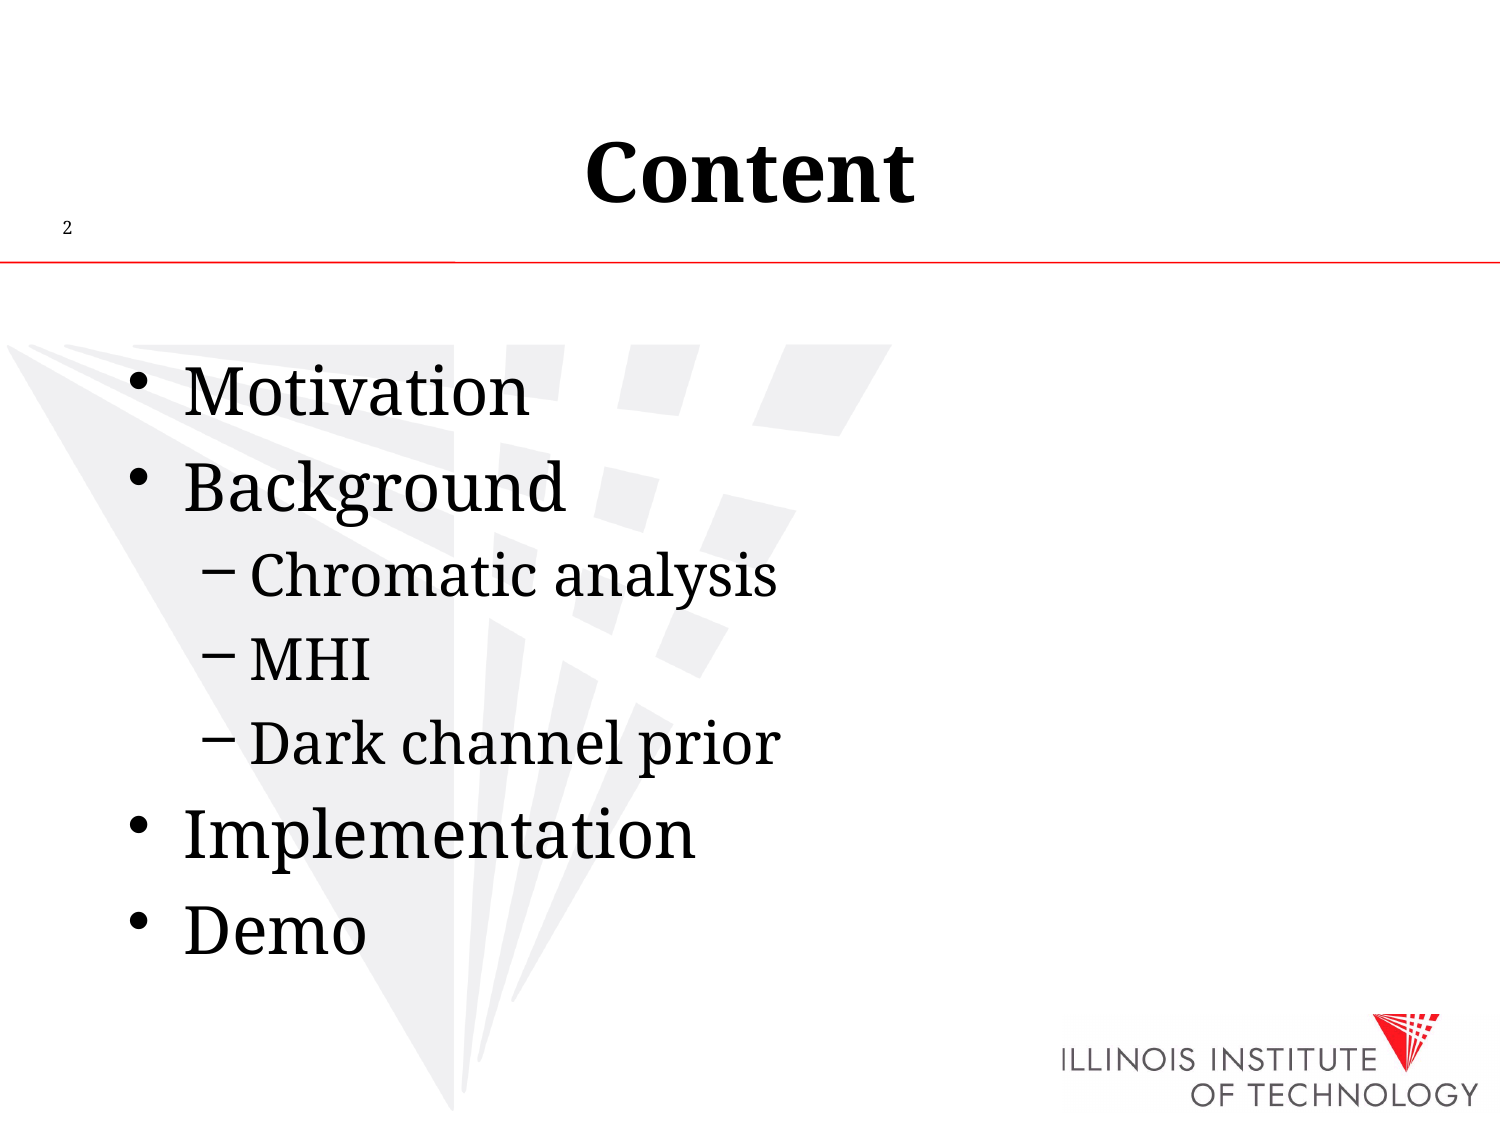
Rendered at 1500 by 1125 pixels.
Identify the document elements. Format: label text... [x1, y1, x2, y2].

picture [1062, 1014, 1500, 1113]
slide_number 2 [0, 208, 88, 249]
title Content [75, 87, 1425, 250]
list Motivation Background Chromatic analysis MHI Dark channel prior Implementation Demo [112, 324, 1388, 1000]
